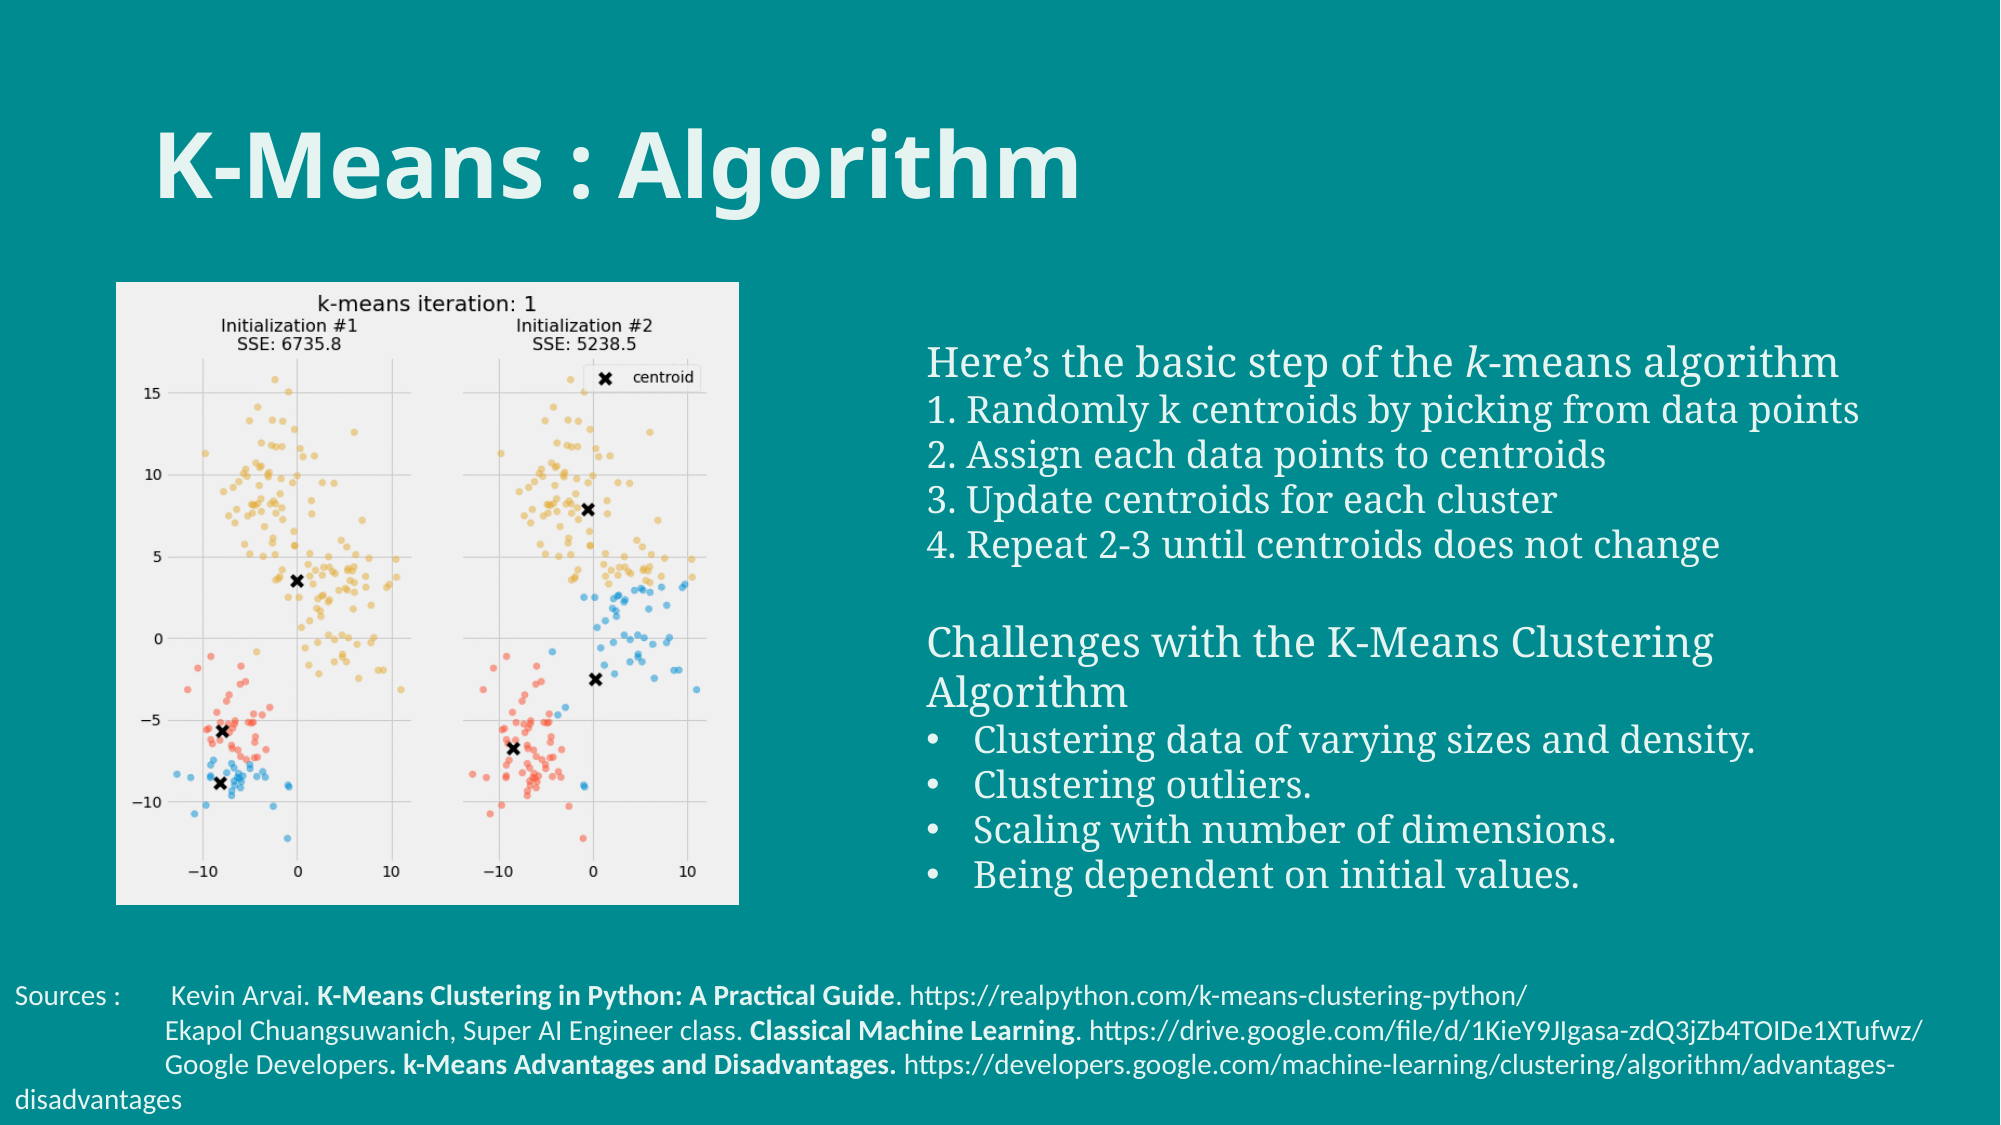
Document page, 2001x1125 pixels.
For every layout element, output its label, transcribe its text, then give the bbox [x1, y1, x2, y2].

title K-Means : Algorithm [137, 59, 1863, 278]
text_box Here’s the basic step of the k-means algorithm 1. Randomly k centroids by picking from data points 2. Assign each data points to centroids 3. Update centroids for each cluster 4. Repeat 2-3 until centroids does not change Challenges with the K-Means Clustering Algorithm Clustering data of varying sizes and density. Clustering outliers. Scaling with number of dimensions. Being dependent on initial values. [911, 328, 1884, 904]
picture [116, 282, 739, 905]
text_box Sources : Kevin Arvai. K-Means Clustering in Python: A Practical Guide. https://realpython.com/k-means-clustering-python/ Ekapol Chuangsuwanich, Super AI Engineer class. Classical Machine Learning. https://drive.google.com/file/d/1KieY9JIgasa-zdQ3jZb4TOIDe1XTufwz/ Google Developers. k-Means Advantages and Disadvantages. https://developers.google.com/machine-learning/clustering/algorithm/advantages-disadvantages [0, 968, 2000, 1123]
